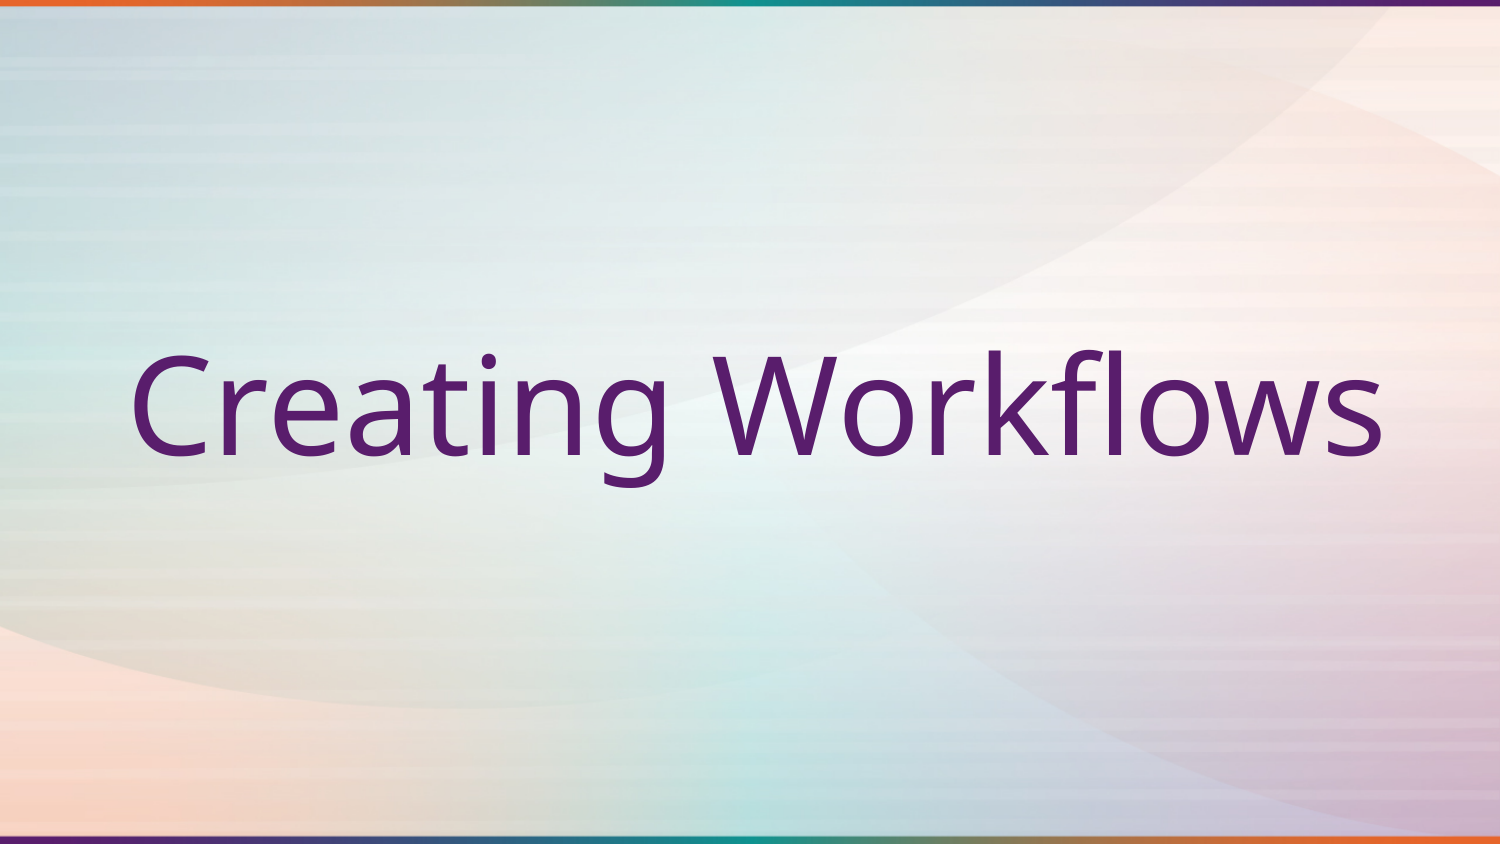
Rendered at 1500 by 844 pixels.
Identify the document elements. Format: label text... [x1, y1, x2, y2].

picture [0, 0, 1500, 844]
text_box Creating Workflows [72, 310, 1442, 491]
